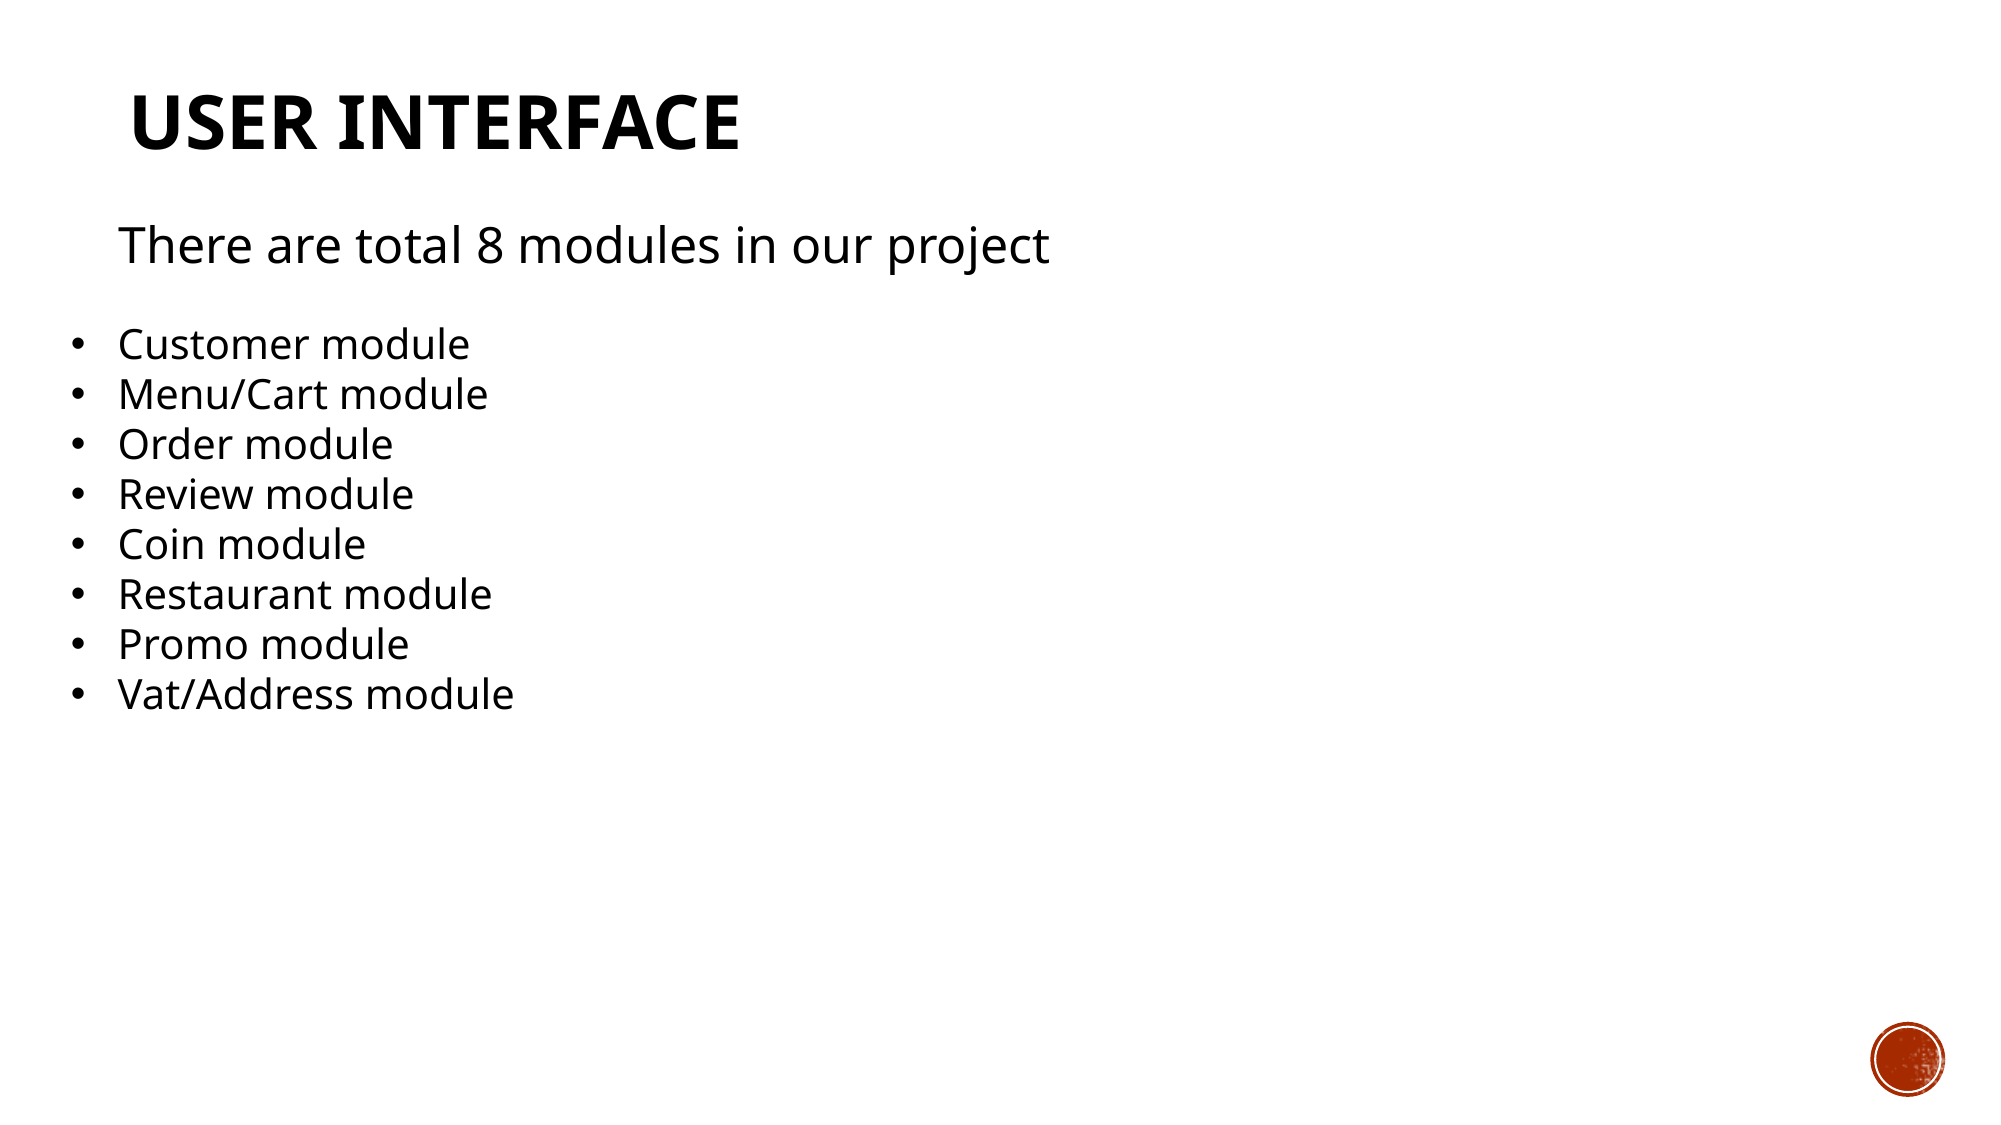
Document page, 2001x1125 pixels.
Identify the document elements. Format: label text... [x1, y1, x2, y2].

text_box There are total 8 modules in our project [104, 206, 1079, 281]
picture [1870, 1021, 1946, 1097]
text_box Customer module Menu/Cart module Order module Review module Coin module Restaurant module Promo module Vat/Address module [55, 310, 733, 726]
title User Interface [114, 53, 1839, 198]
